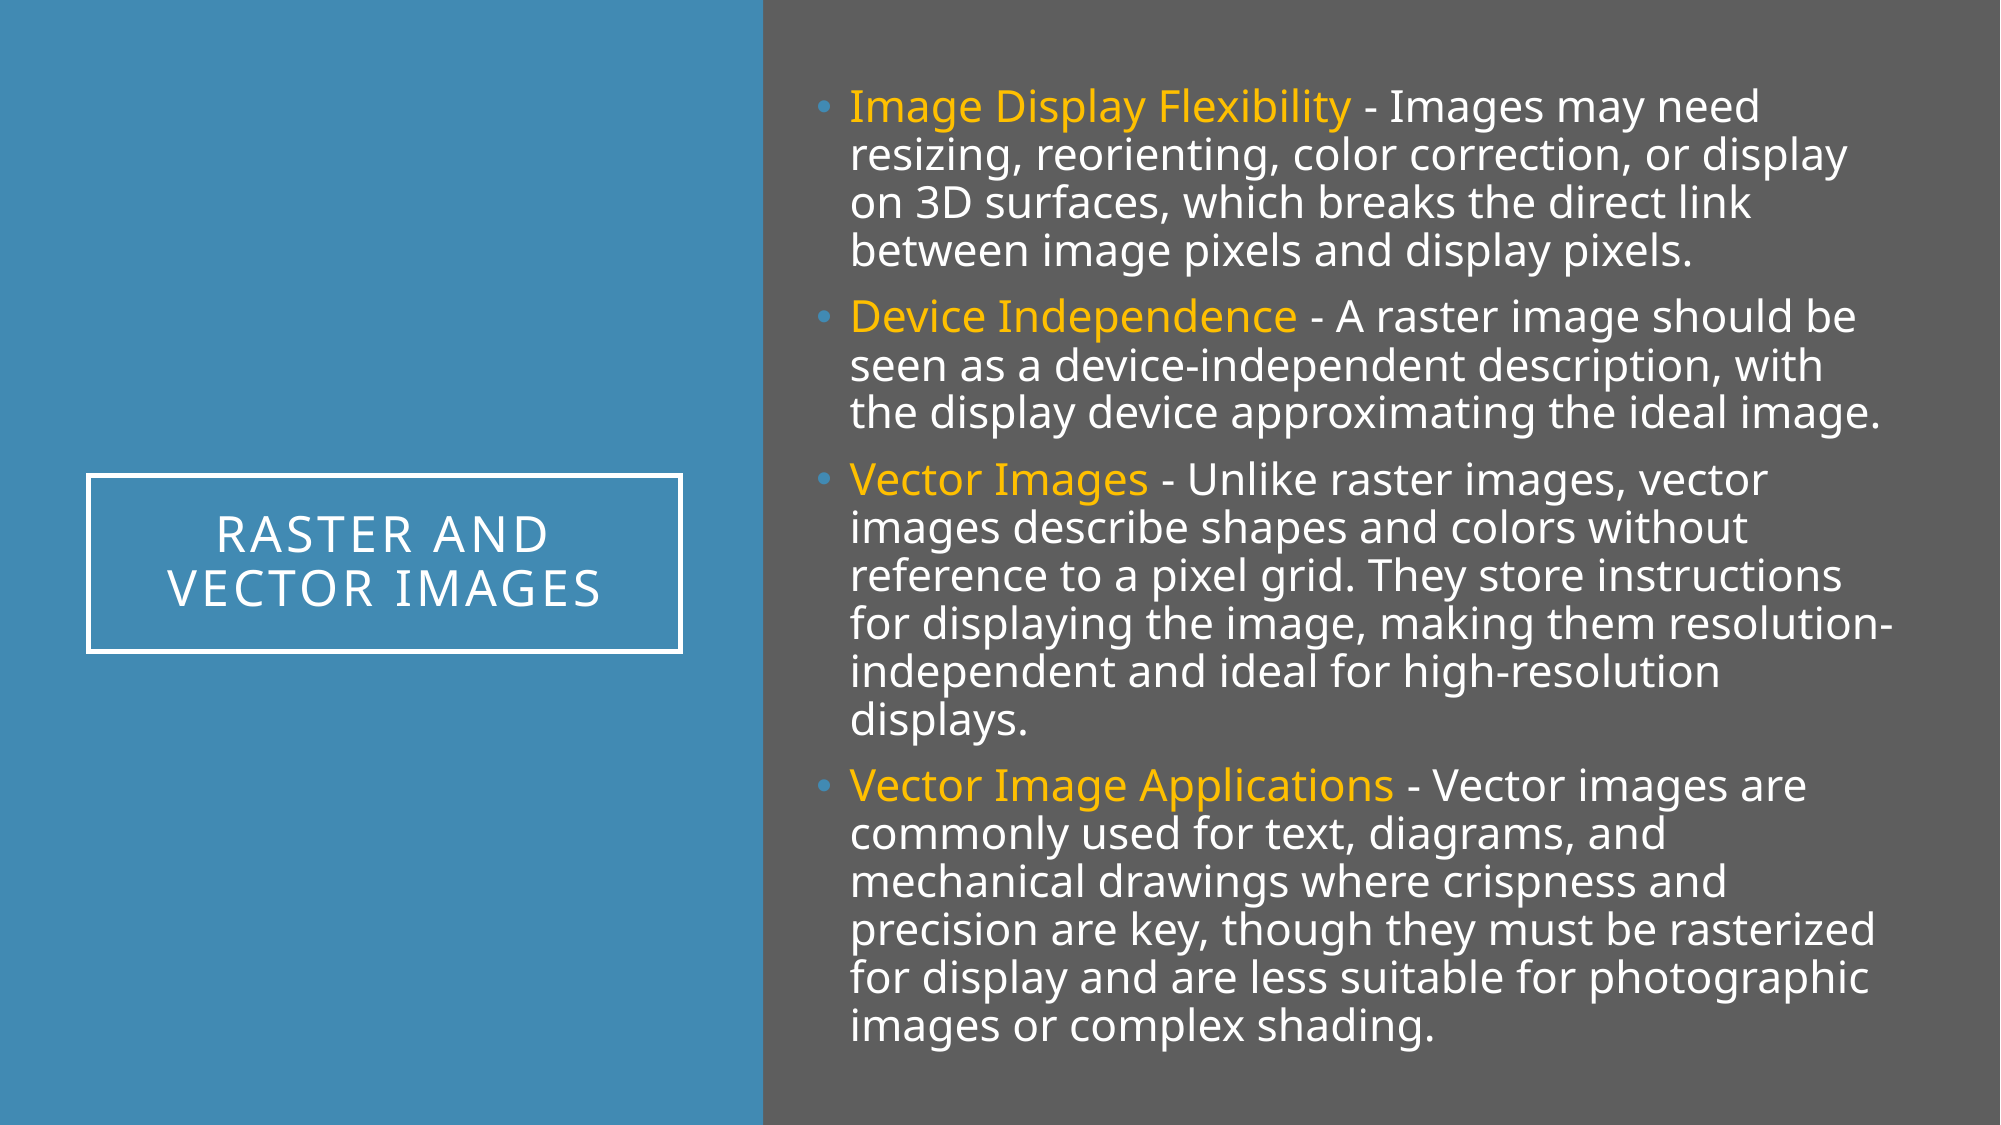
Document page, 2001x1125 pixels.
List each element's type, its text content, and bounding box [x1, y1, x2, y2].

text_box [0, 0, 762, 1125]
title Raster and Vector Images [86, 473, 683, 654]
list Image Display Flexibility - Images may need resizing, reorienting, color correction, or display on 3D surfaces, which breaks the direct link between image pixels and display pixels. Device Independence - A raster image should be seen as a device-independent description, with the display device approximating the ideal image. Vector Images - Unlike raster images, vector images describe shapes and colors without reference to a pixel grid. They store instructions for displaying the image, making them resolution-independent and ideal for high-resolution displays. Vector Image Applications - Vector images are commonly used for text, diagrams, and mechanical drawings where crispness and precision are key, though they must be rasterized for display and are less suitable for photographic images or complex shading. [801, 58, 1912, 1077]
text_box [762, 0, 2000, 1125]
